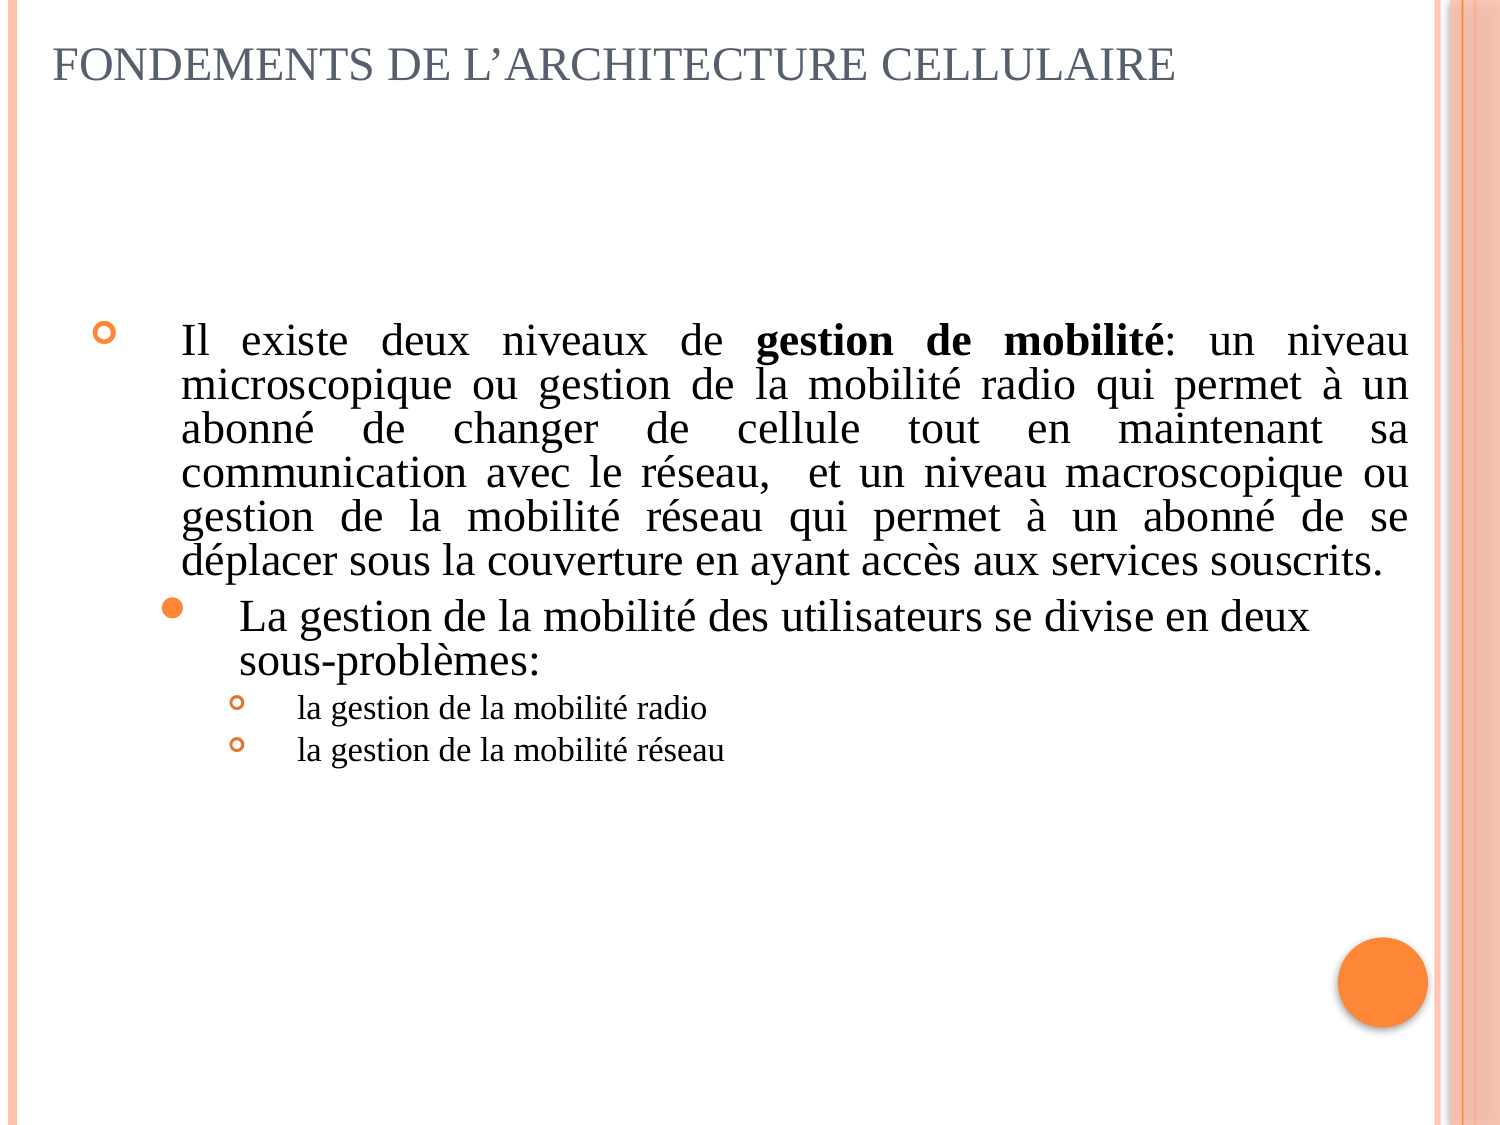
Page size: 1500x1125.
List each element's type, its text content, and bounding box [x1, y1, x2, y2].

list Il existe deux niveaux de gestion de mobilité: un niveau microscopique ou gestion de la mobilité radio qui permet à un abonné de changer de cellule tout en maintenant sa communication avec le réseau, et un niveau macroscopique ou gestion de la mobilité réseau qui permet à un abonné de se déplacer sous la couverture en ayant accès aux services souscrits. La gestion de la mobilité des utilisateurs se divise en deux sous-problèmes: la gestion de la mobilité radio la gestion de la mobilité réseau [75, 312, 1425, 813]
title Fondements de l’architecture cellulaire [37, 24, 1288, 130]
slide_number 39 [1149, 1042, 1500, 1103]
